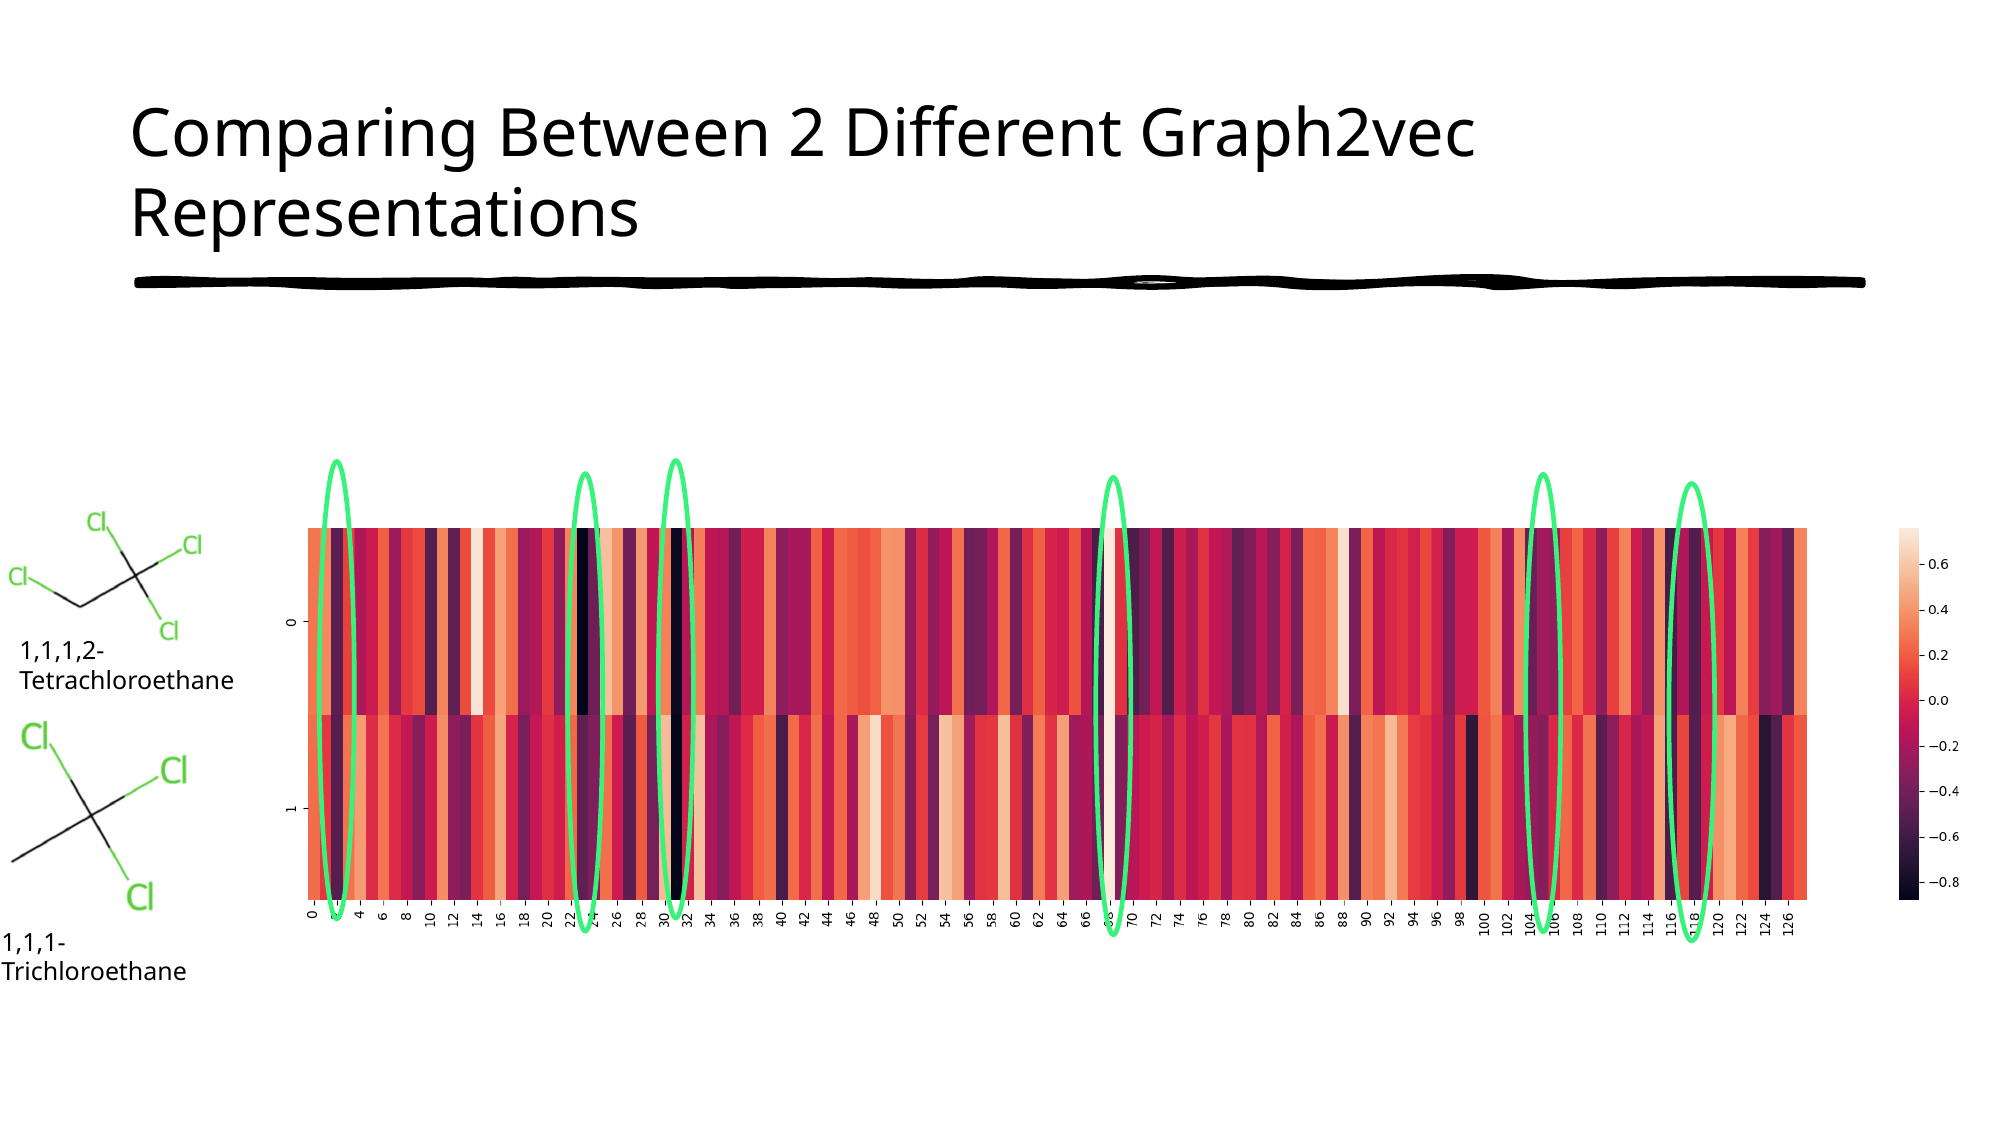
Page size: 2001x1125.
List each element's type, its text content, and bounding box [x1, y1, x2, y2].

text_box 1,1,1,2-Tetrachloroethane [4, 627, 253, 702]
text_box 1,1,1-Trichloroethane [0, 918, 257, 994]
picture [4, 710, 189, 915]
text_box [330, 460, 344, 472]
text_box [669, 459, 683, 472]
title Comparing Between 2 Different Graph2vec Representations [114, 59, 1962, 281]
picture [253, 472, 1996, 949]
picture [0, 483, 204, 674]
